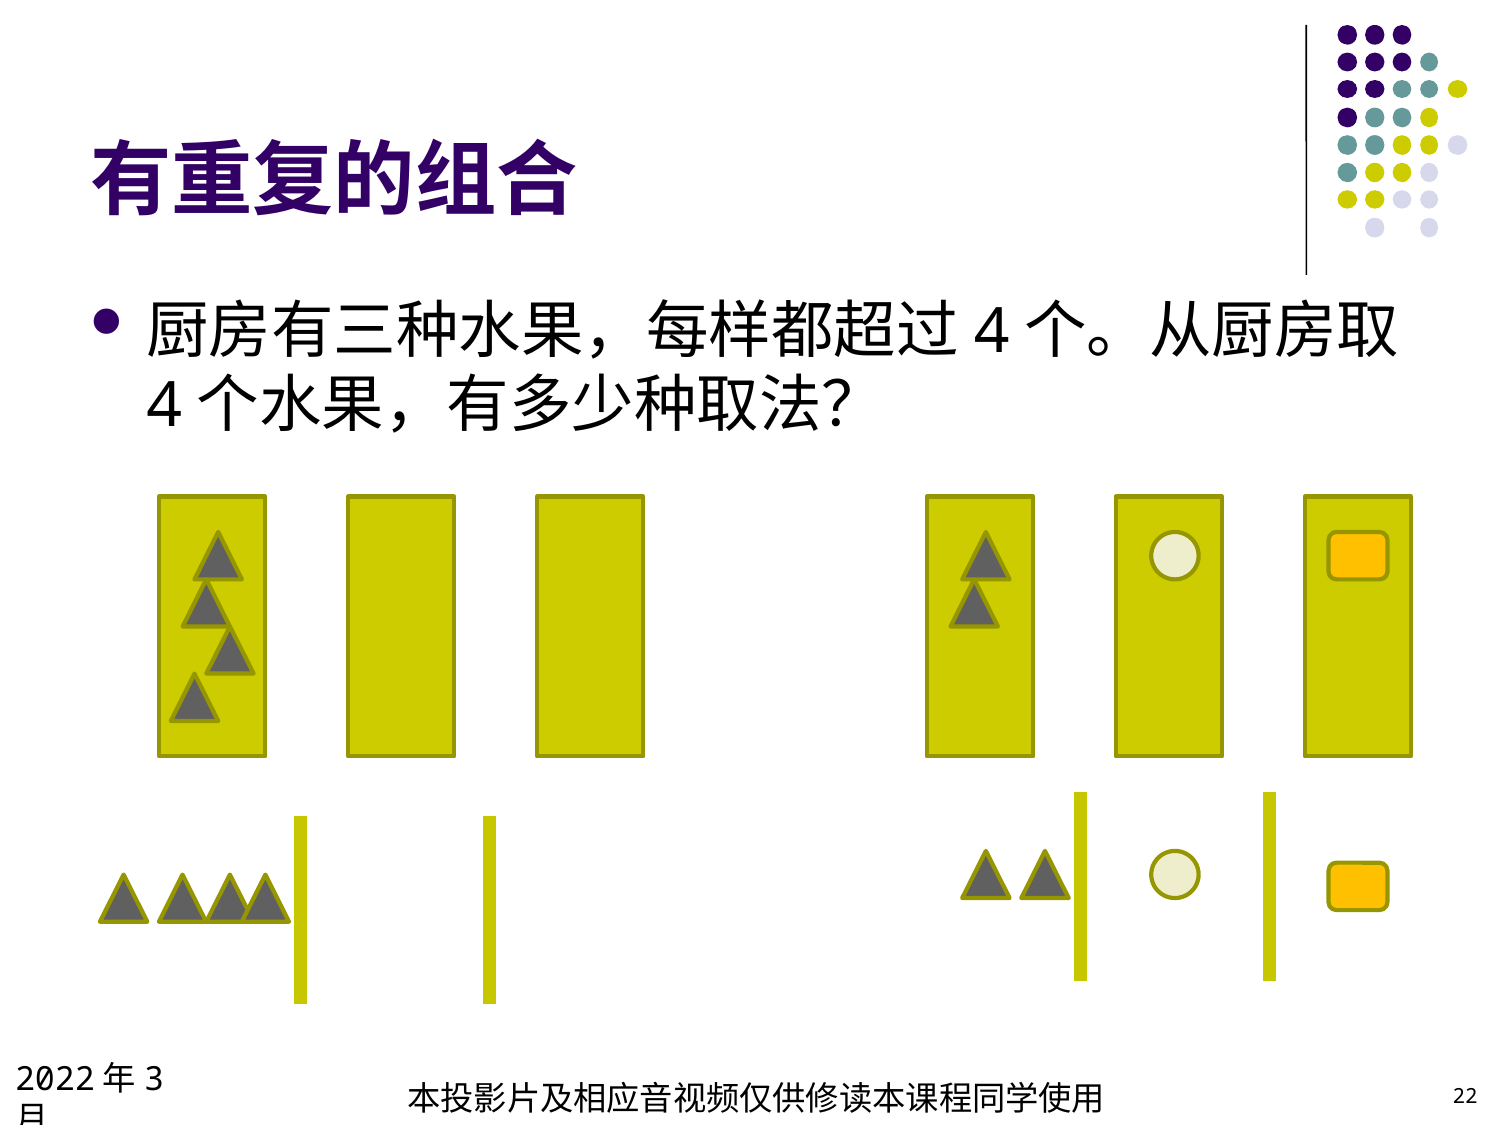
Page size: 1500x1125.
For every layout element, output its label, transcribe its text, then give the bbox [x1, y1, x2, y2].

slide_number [0, 1072, 206, 1123]
footer 本投影片及相应音视频仅供修读本课程同学使用 [206, 1072, 1307, 1123]
slide_number 22 [1337, 1072, 1493, 1123]
title 有重复的组合 [75, 20, 1313, 233]
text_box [99, 496, 1412, 1005]
list 厨房有三种水果，每样都超过4个。从厨房取4个水果，有多少种取法？ [75, 282, 1425, 1006]
